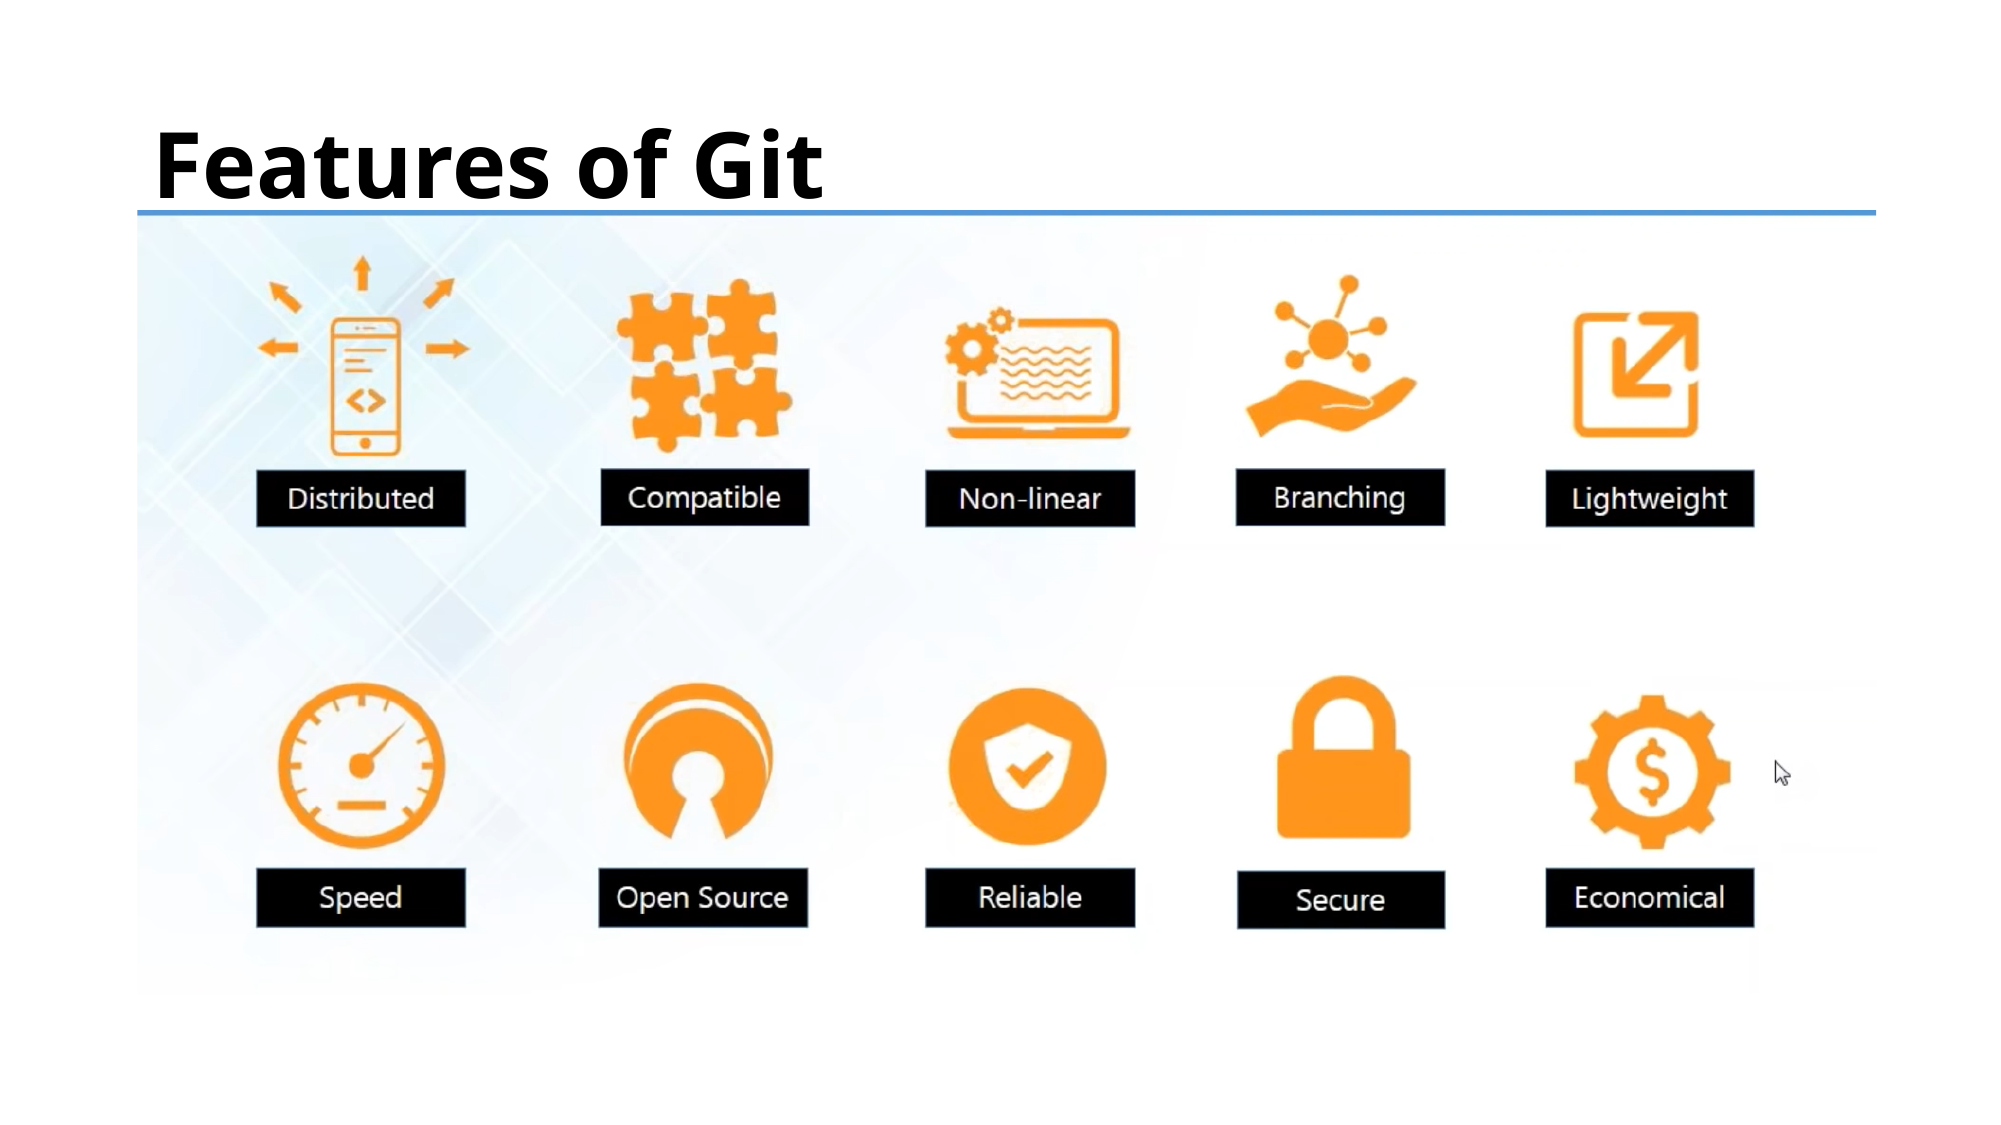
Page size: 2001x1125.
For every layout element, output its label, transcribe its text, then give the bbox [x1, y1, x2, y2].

title Features of Git [137, 59, 1863, 209]
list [137, 209, 1877, 995]
